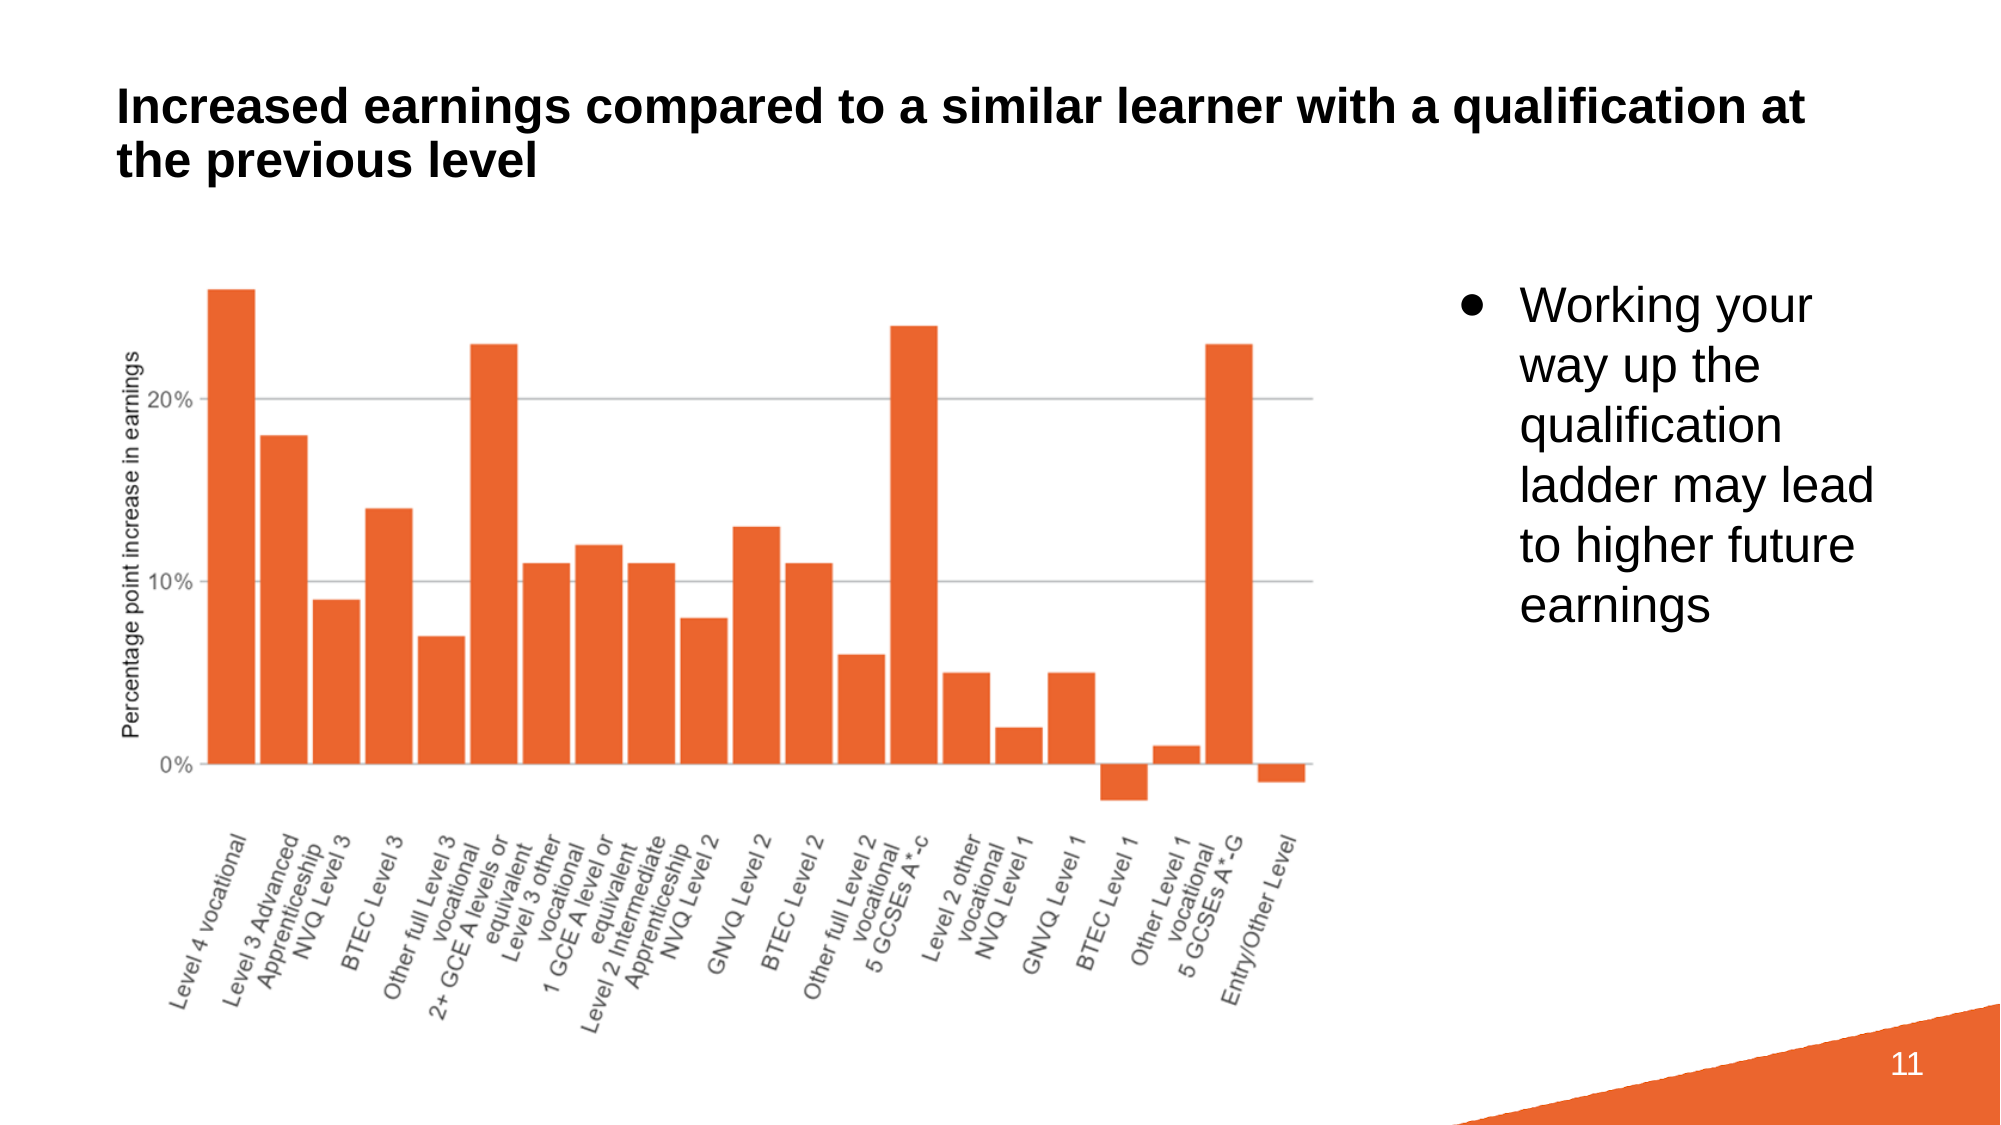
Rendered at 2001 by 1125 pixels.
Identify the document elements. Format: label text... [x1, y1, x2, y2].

text_box Working your way up the qualification ladder may lead to higher future earnings [1429, 257, 1922, 708]
picture [0, 0, 2000, 1125]
title Increased earnings compared to a similar learner with a qualification at the previous level [116, 75, 1886, 194]
